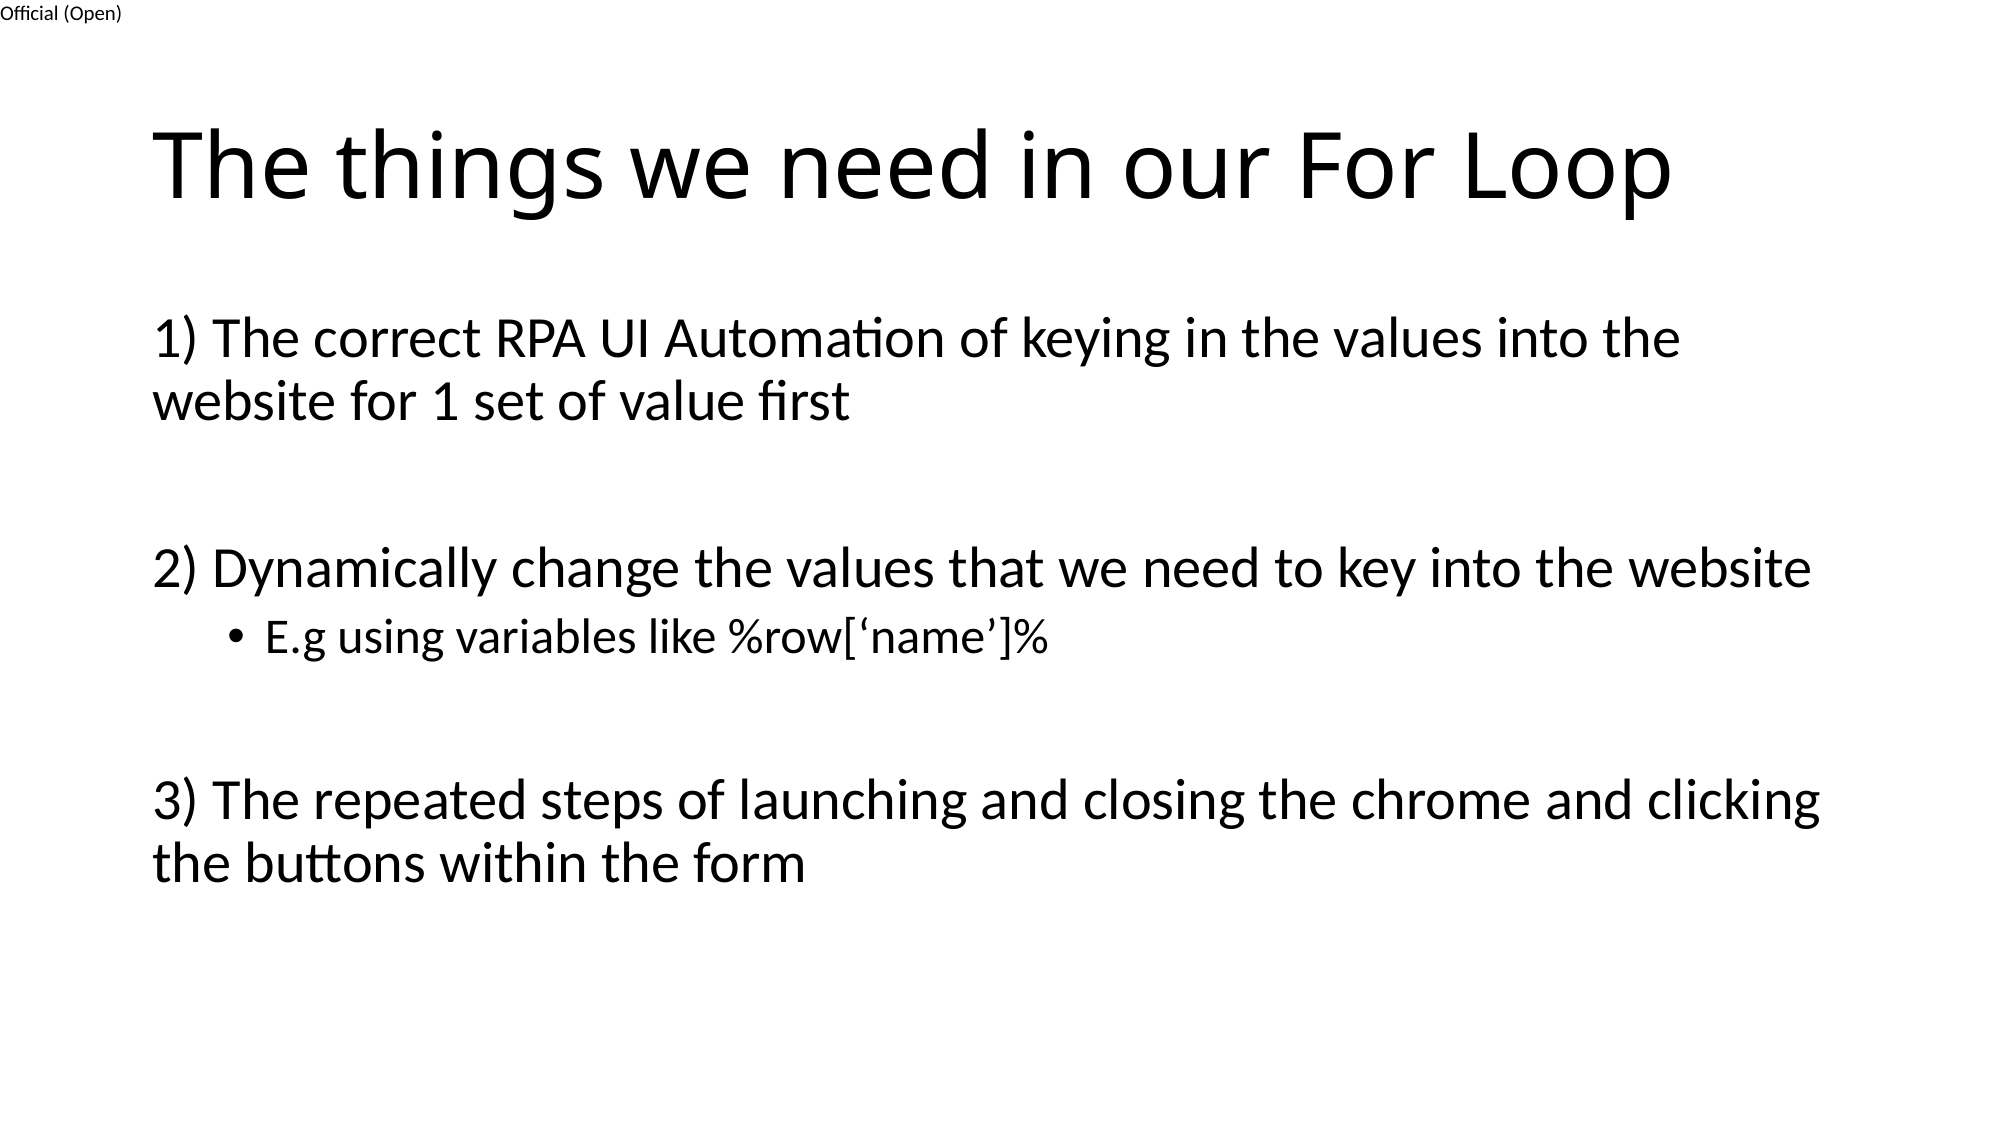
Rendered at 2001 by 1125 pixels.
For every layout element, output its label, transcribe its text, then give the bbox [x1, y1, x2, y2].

title The things we need in our For Loop [137, 59, 1863, 278]
list 1) The correct RPA UI Automation of keying in the values into the website for 1 set of value first 2) Dynamically change the values that we need to key into the website E.g using variables like %row[‘name’]% 3) The repeated steps of launching and closing the chrome and clicking the buttons within the form [137, 299, 1863, 1014]
